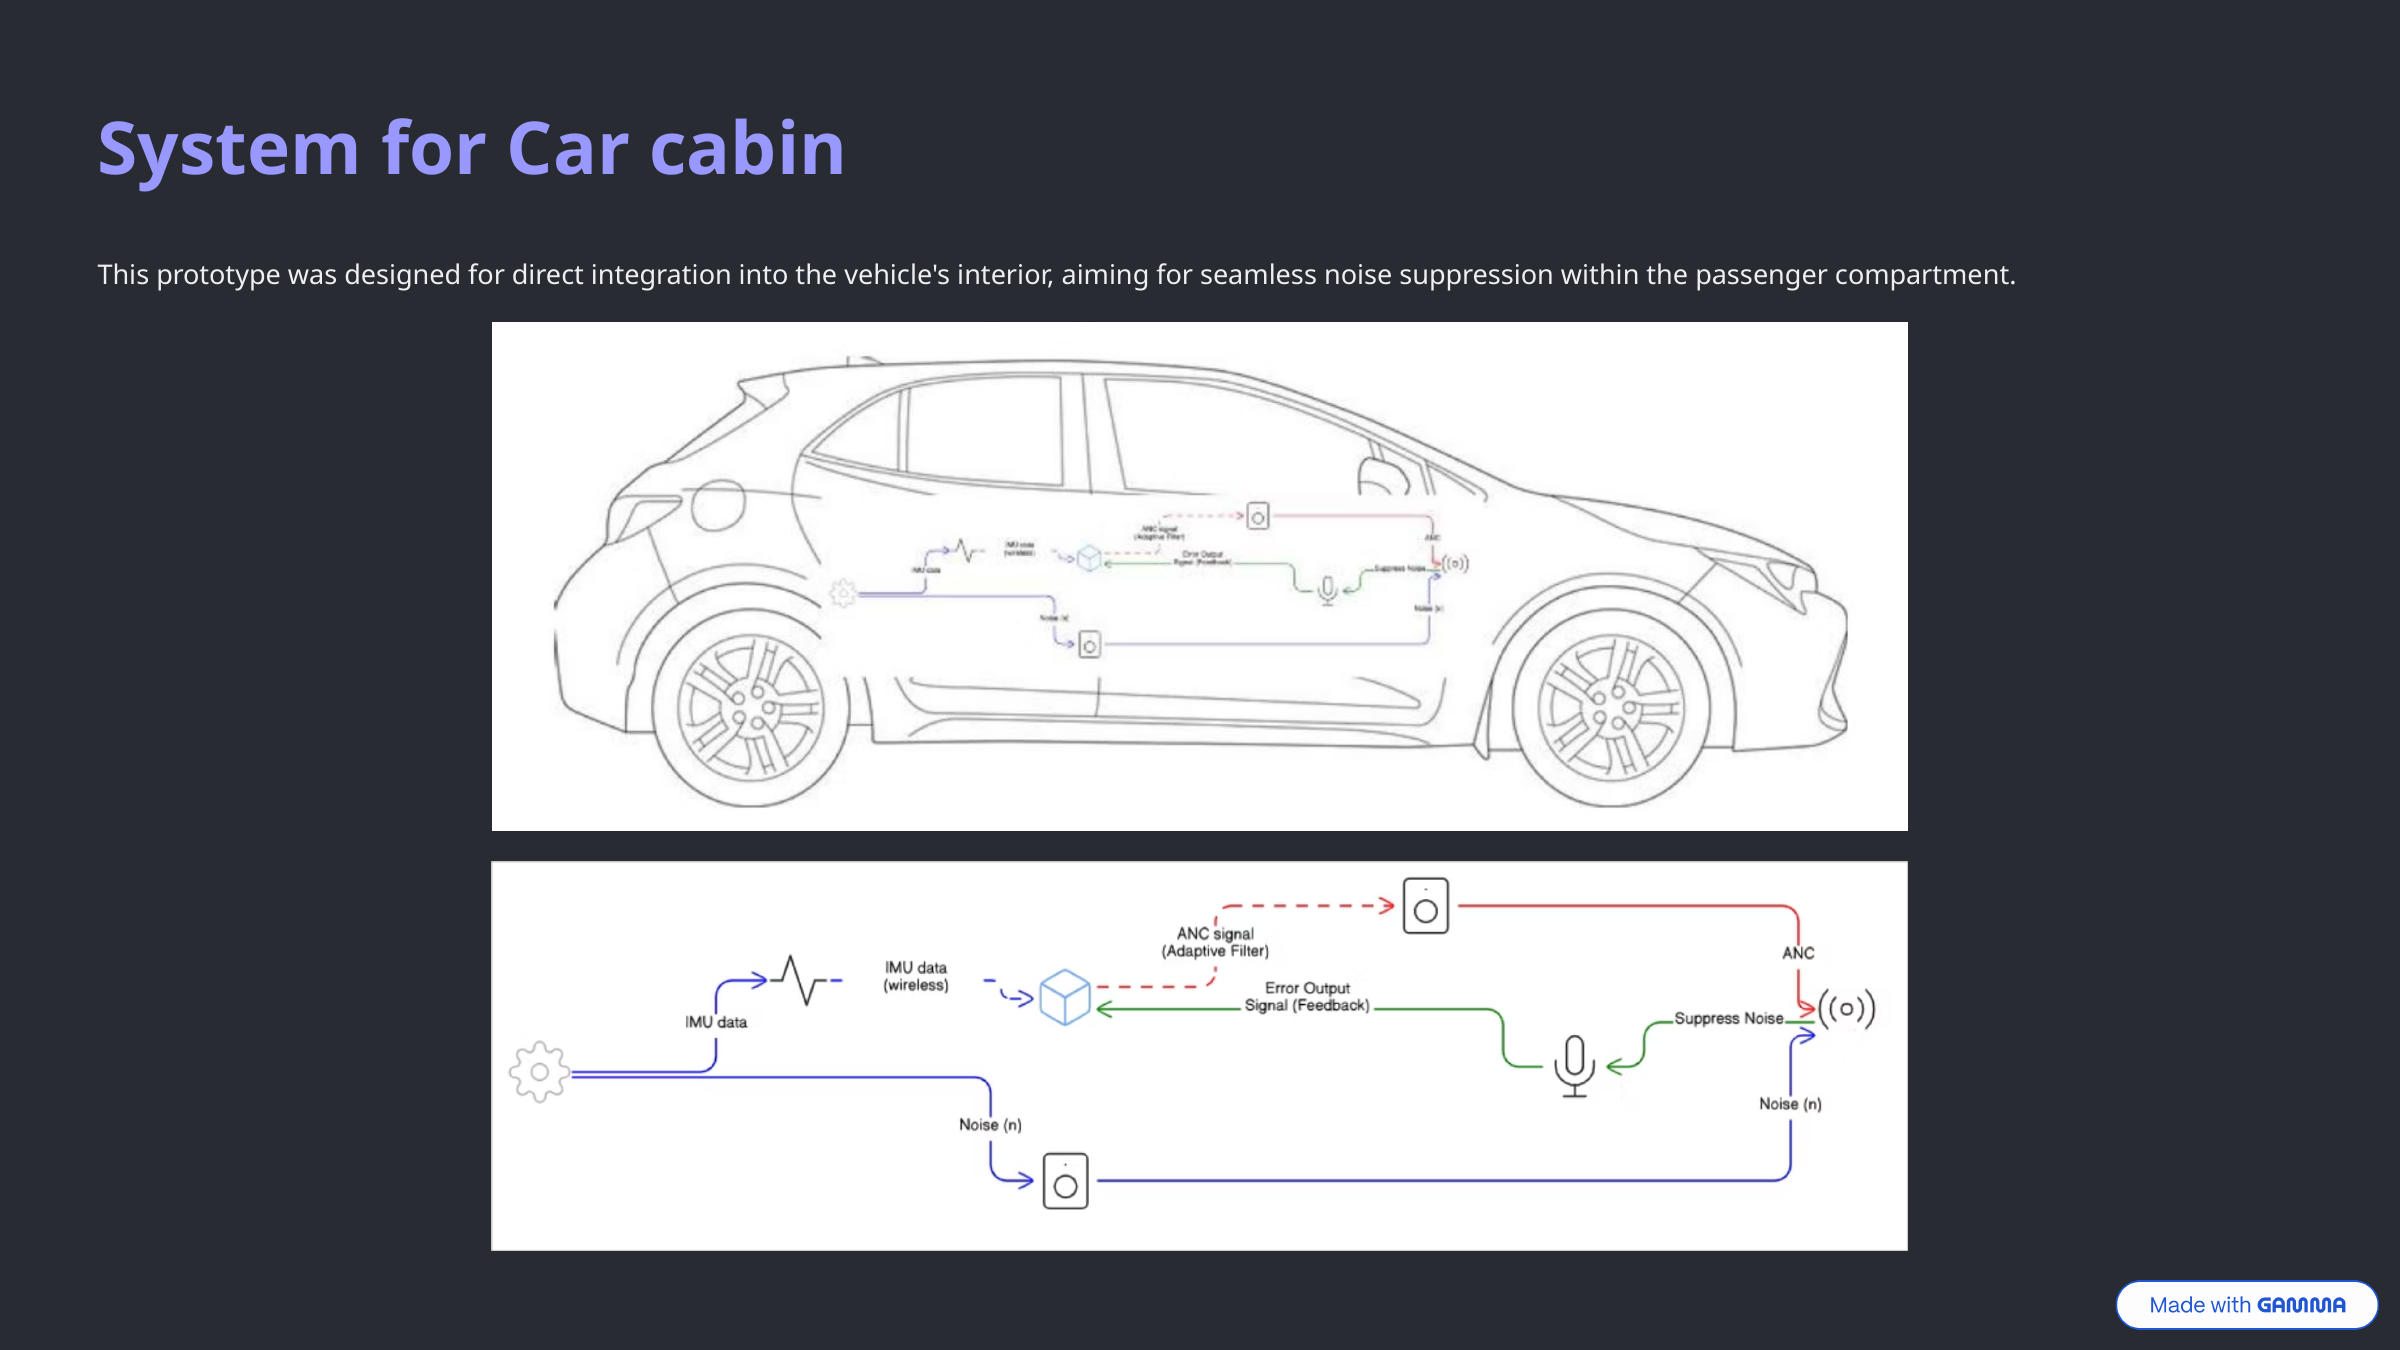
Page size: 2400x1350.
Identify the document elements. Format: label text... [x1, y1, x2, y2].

picture [2106, 1271, 2389, 1339]
picture [491, 861, 1908, 1252]
picture [492, 322, 1908, 831]
text_box System for Car cabin [97, 98, 831, 191]
text_box This prototype was designed for direct integration into the vehicle's interior, aiming for seamless noise suppression within the passenger compartment. [97, 246, 2303, 291]
